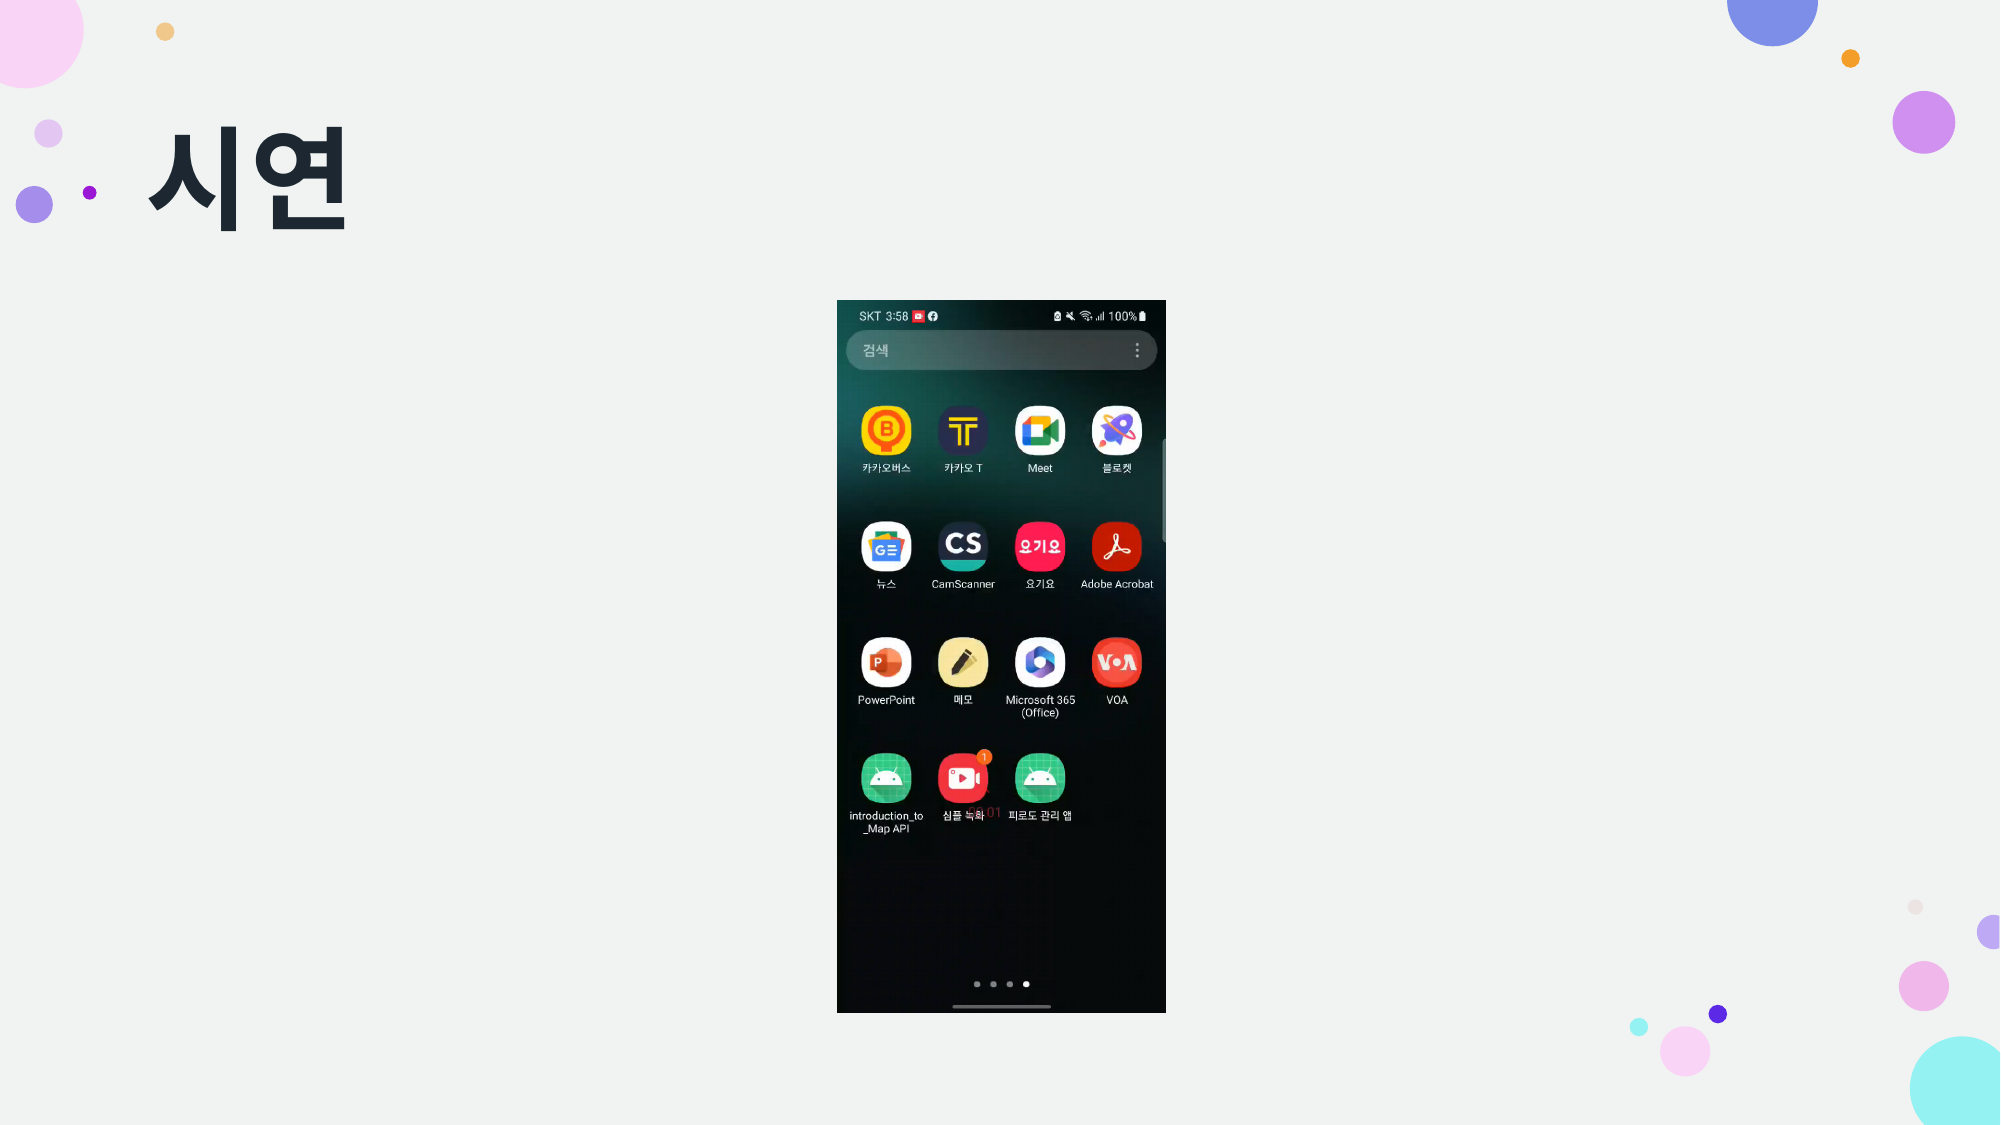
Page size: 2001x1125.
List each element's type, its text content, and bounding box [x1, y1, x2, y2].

title 시연 [127, 59, 1877, 278]
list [836, 299, 1167, 1014]
